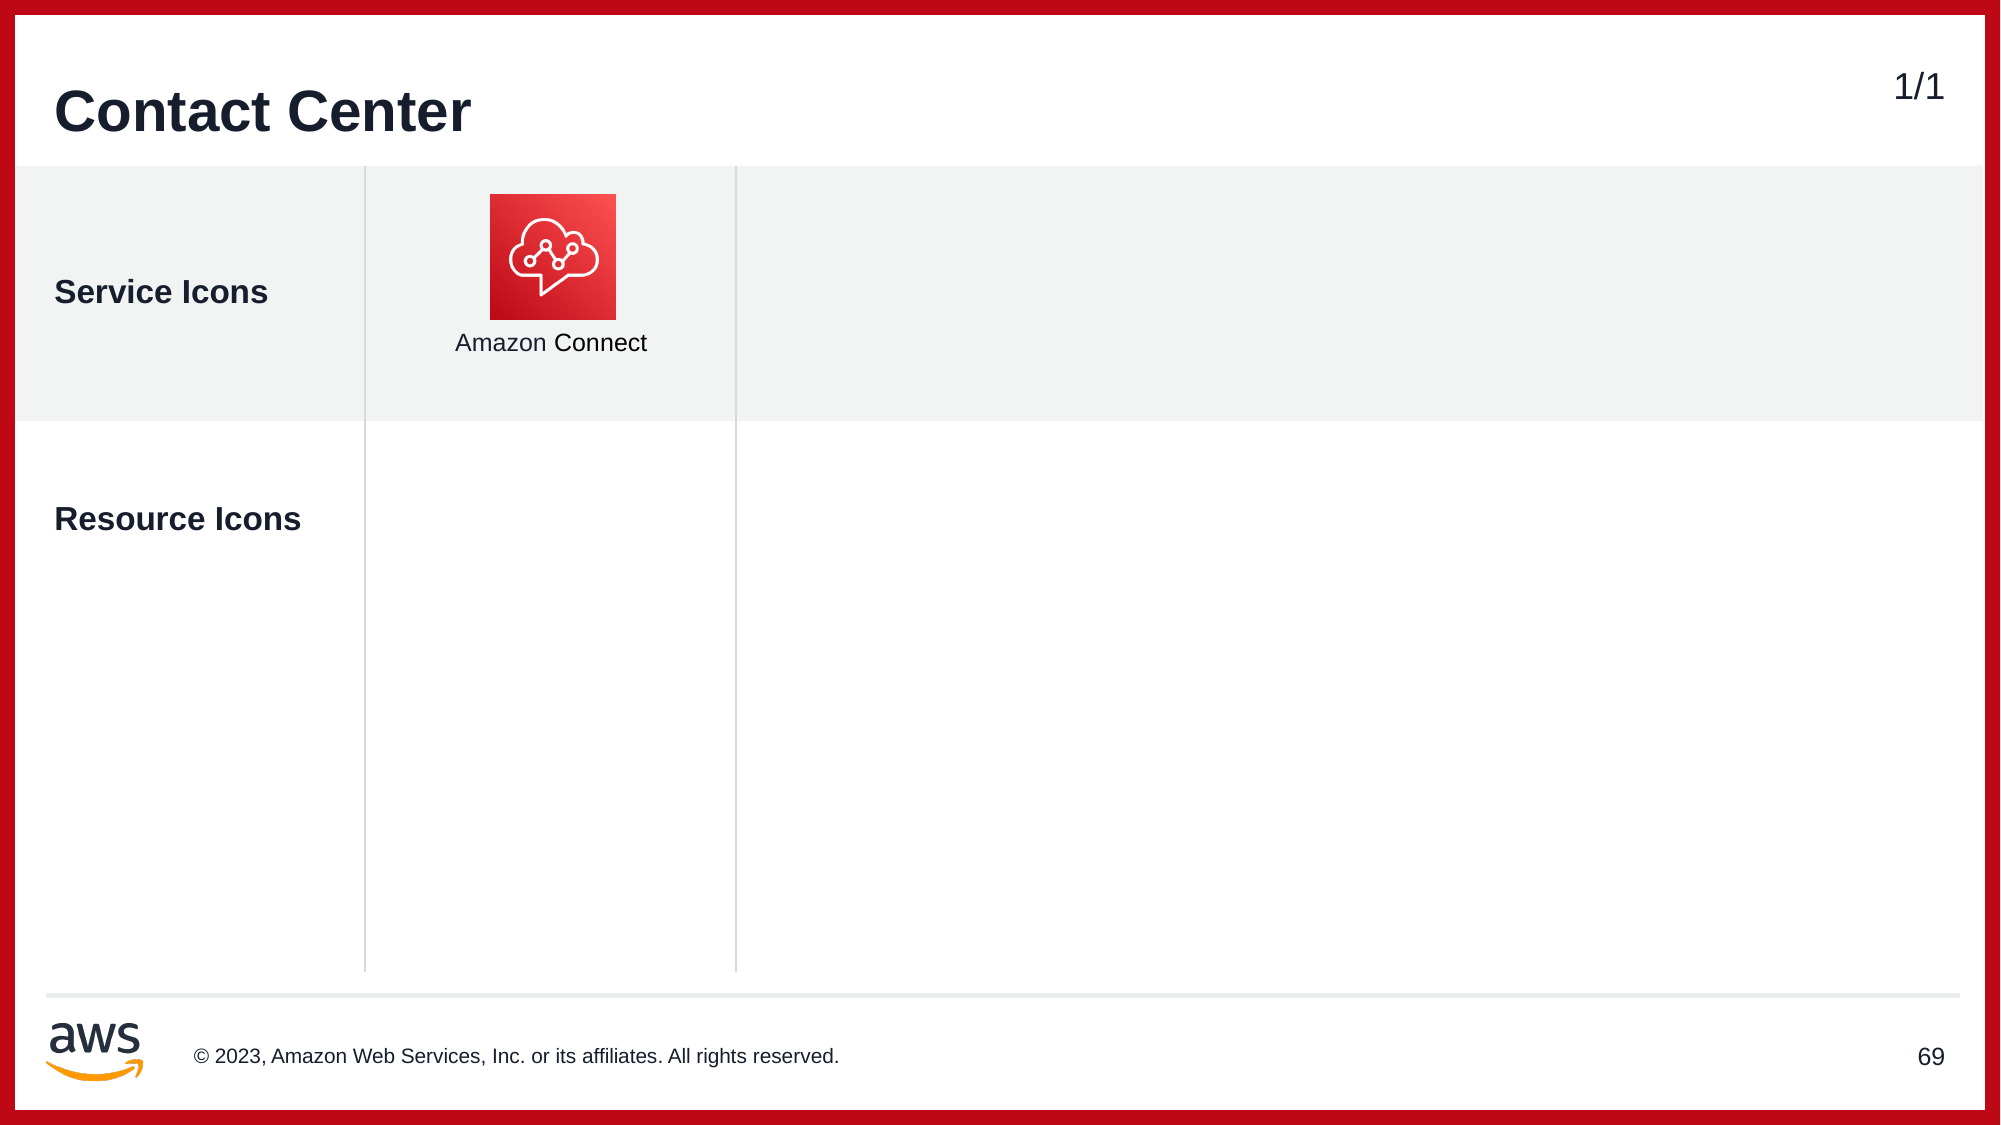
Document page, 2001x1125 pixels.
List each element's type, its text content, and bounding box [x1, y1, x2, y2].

title Contact Center [39, 59, 1457, 166]
picture [490, 194, 616, 320]
list 1/1 [1693, 59, 1961, 166]
picture [46, 1023, 143, 1081]
text_box Amazon Connect [367, 319, 735, 364]
footer © 2023, Amazon Web Services, Inc. or its affiliates. All rights reserved. [178, 1025, 911, 1086]
slide_number 69 [1493, 1025, 1961, 1086]
